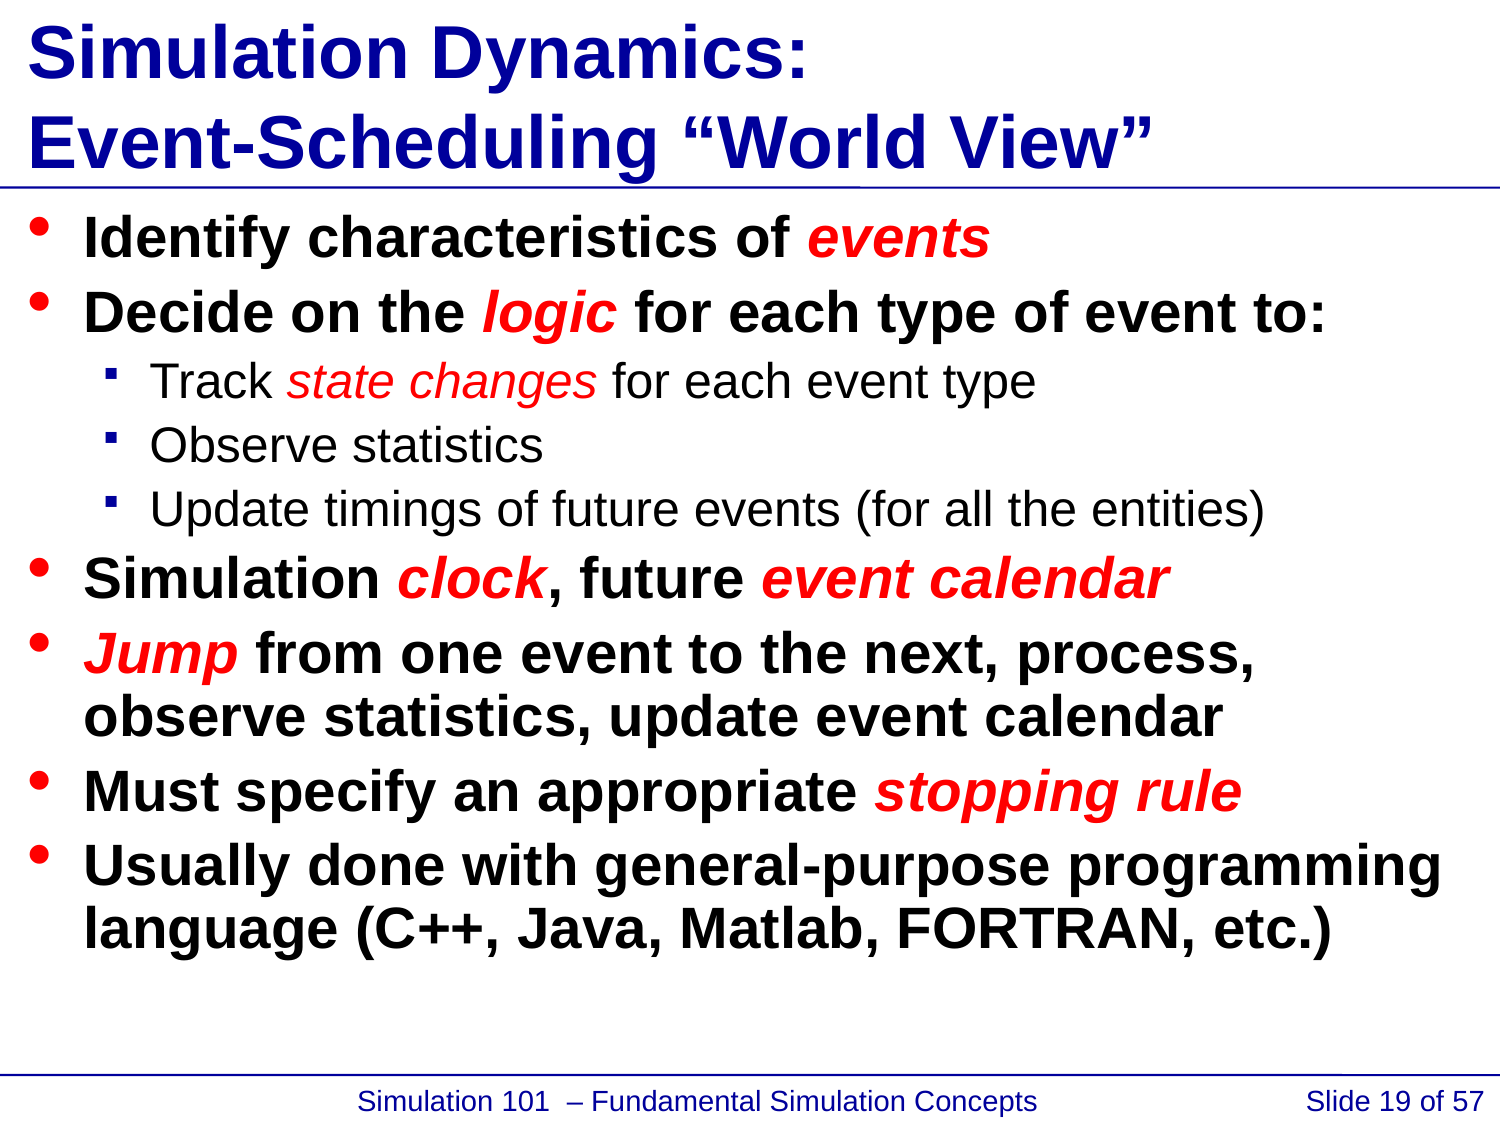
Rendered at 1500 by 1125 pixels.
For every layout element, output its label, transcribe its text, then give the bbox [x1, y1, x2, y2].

slide_number [37, 1074, 488, 1125]
footer Simulation 101 – Fundamental Simulation Concepts [488, 1074, 1088, 1125]
slide_number Slide 19 of 57 [1249, 1074, 1500, 1125]
title Simulation Dynamics: Event-Scheduling “World View” [12, 12, 1488, 175]
list Identify characteristics of events Decide on the logic for each type of event to: Track state changes for each event type Observe statistics Update timings of future events (for all the entities) Simulation clock, future event calendar Jump from one event to the next, process, observe statistics, update event calendar Must specify an appropriate stopping rule Usually done with general-purpose programming language (C++, Java, Matlab, FORTRAN, etc.) [12, 200, 1488, 1063]
